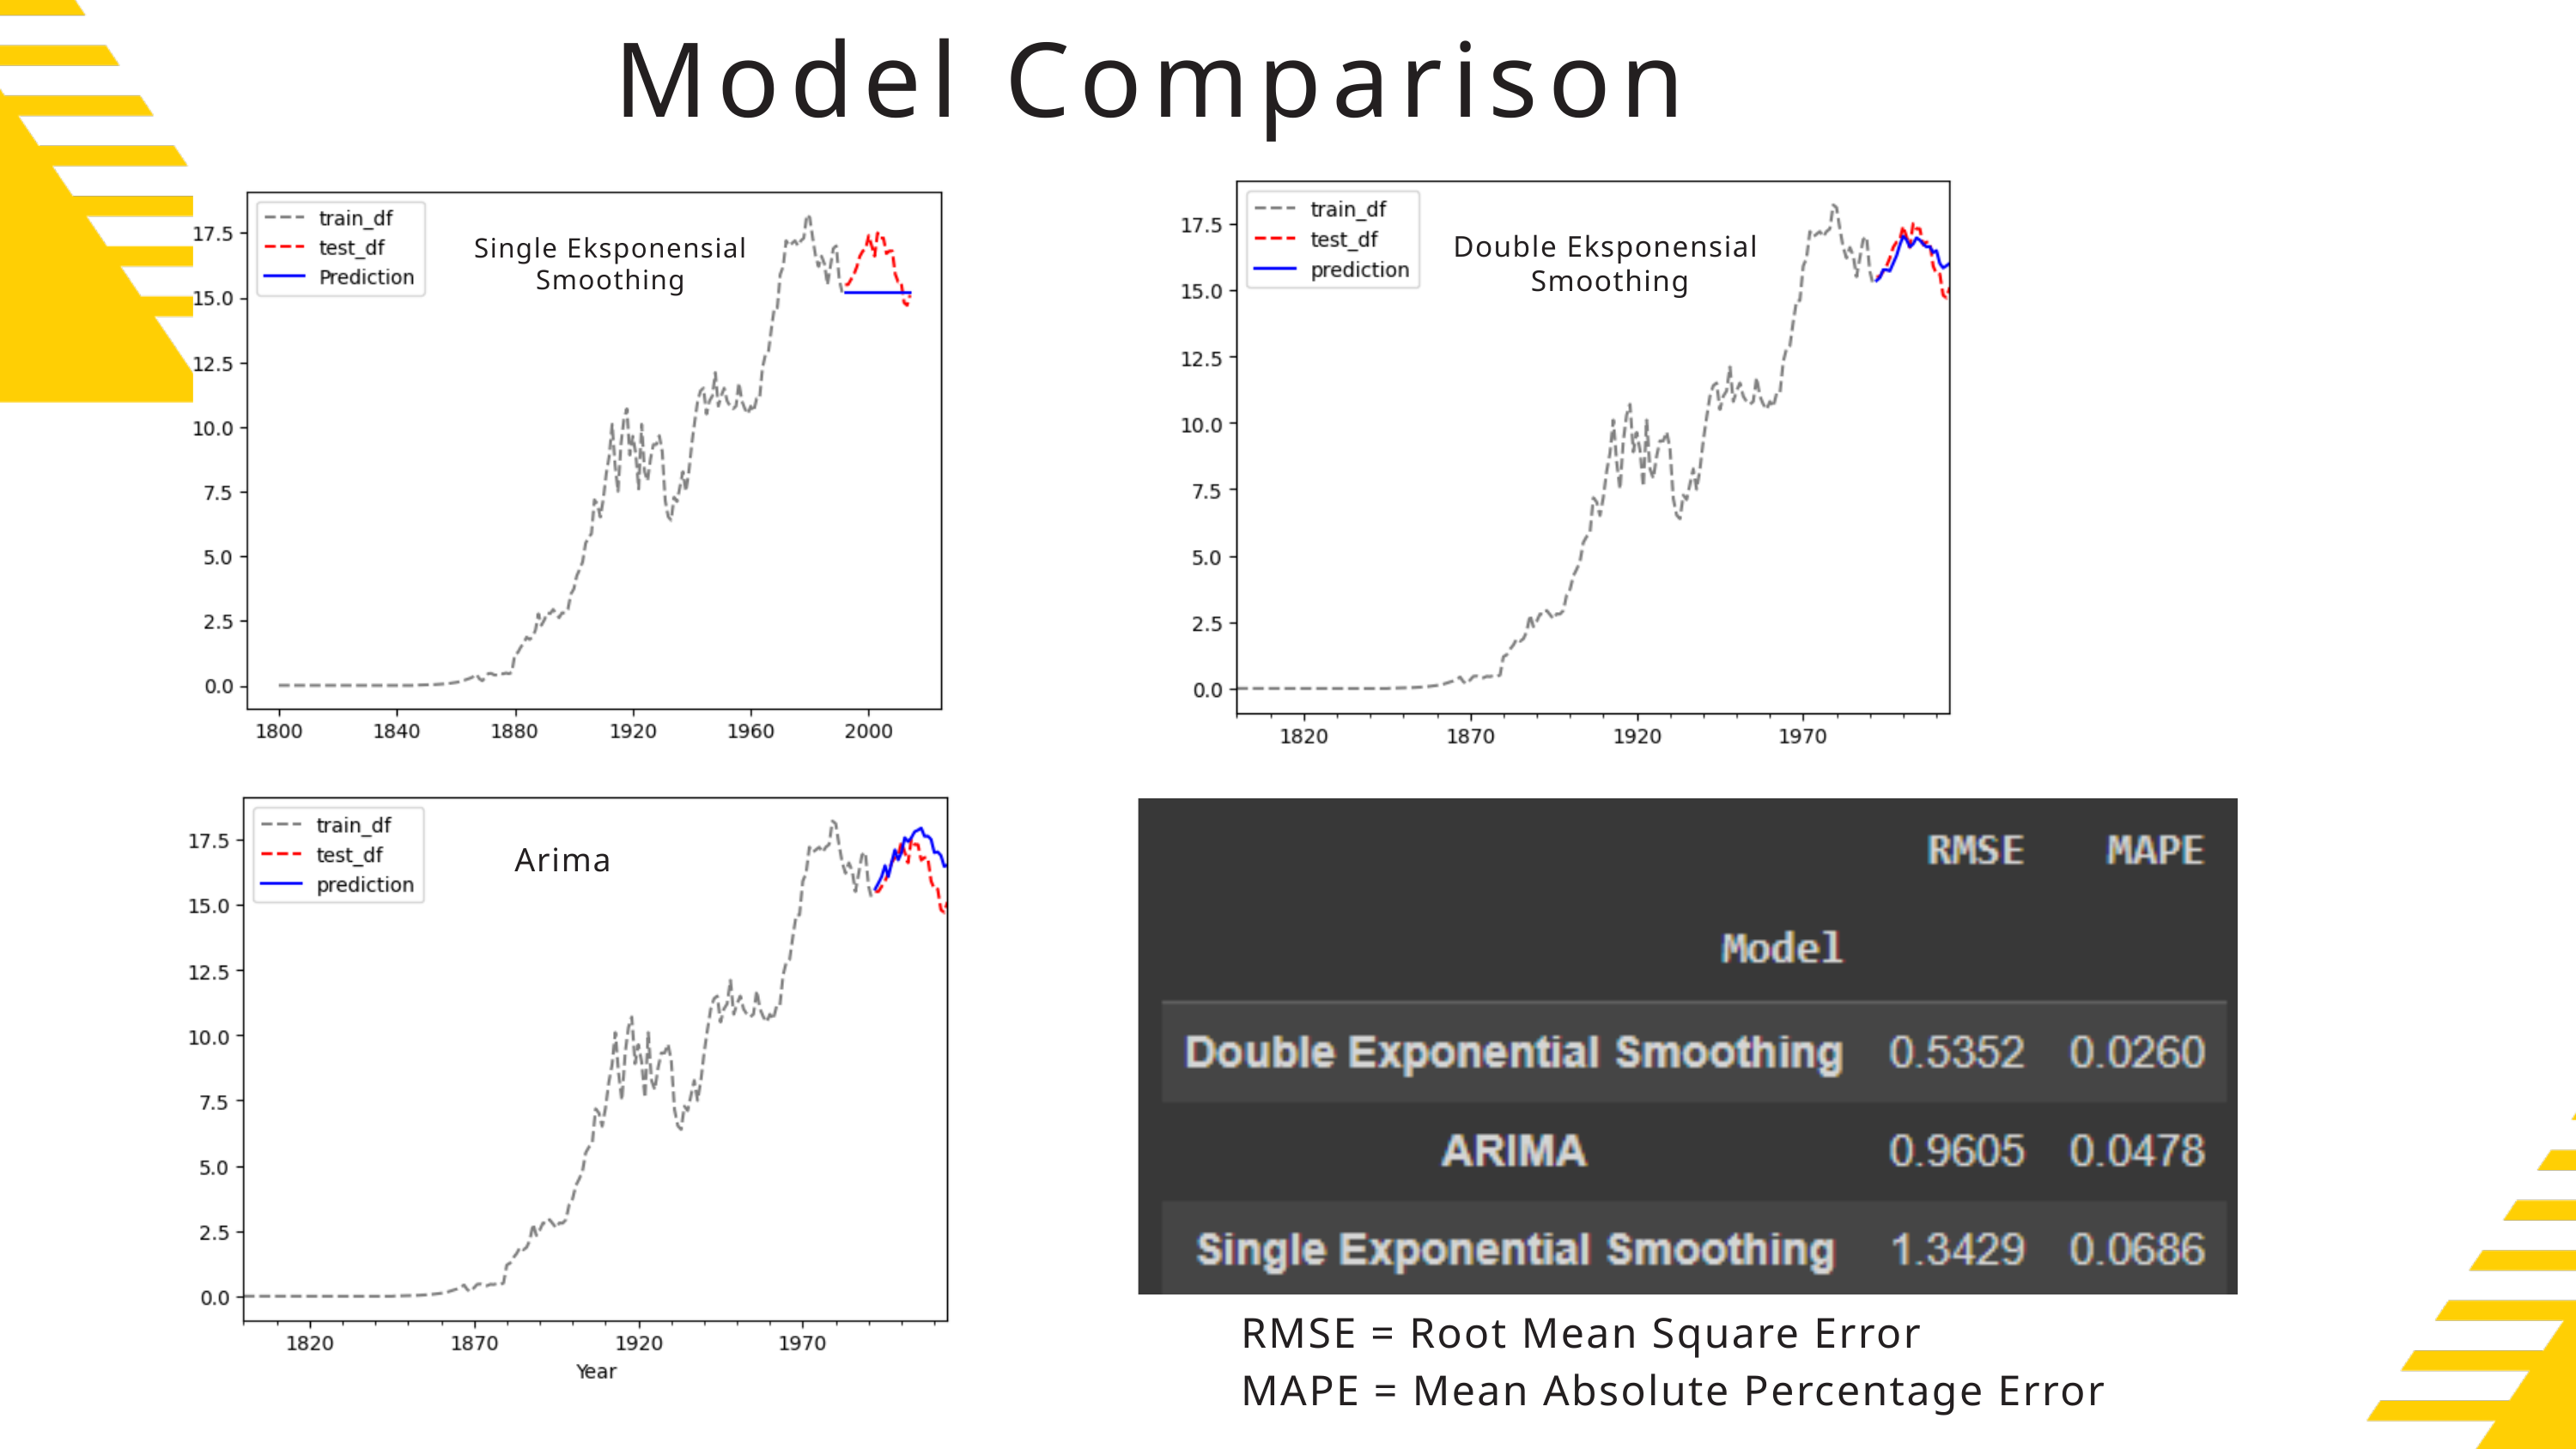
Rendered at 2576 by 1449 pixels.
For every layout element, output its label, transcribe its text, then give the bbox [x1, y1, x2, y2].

text_box [0, 0, 290, 403]
text_box Single Eksponensial Smoothing [467, 230, 754, 295]
text_box Arima [175, 839, 951, 878]
text_box [175, 789, 951, 839]
text_box RMSE = Root Mean Square Error MAPE = Mean Absolute Percentage Error [1241, 1298, 2136, 1415]
text_box [1138, 798, 2238, 1294]
text_box [175, 878, 951, 1387]
text_box [192, 180, 945, 754]
text_box [2299, 1092, 2576, 1449]
text_box Double Eksponensial Smoothing [1398, 227, 1814, 297]
text_box [1166, 180, 1955, 754]
text_box Model Comparison [614, 0, 2211, 138]
